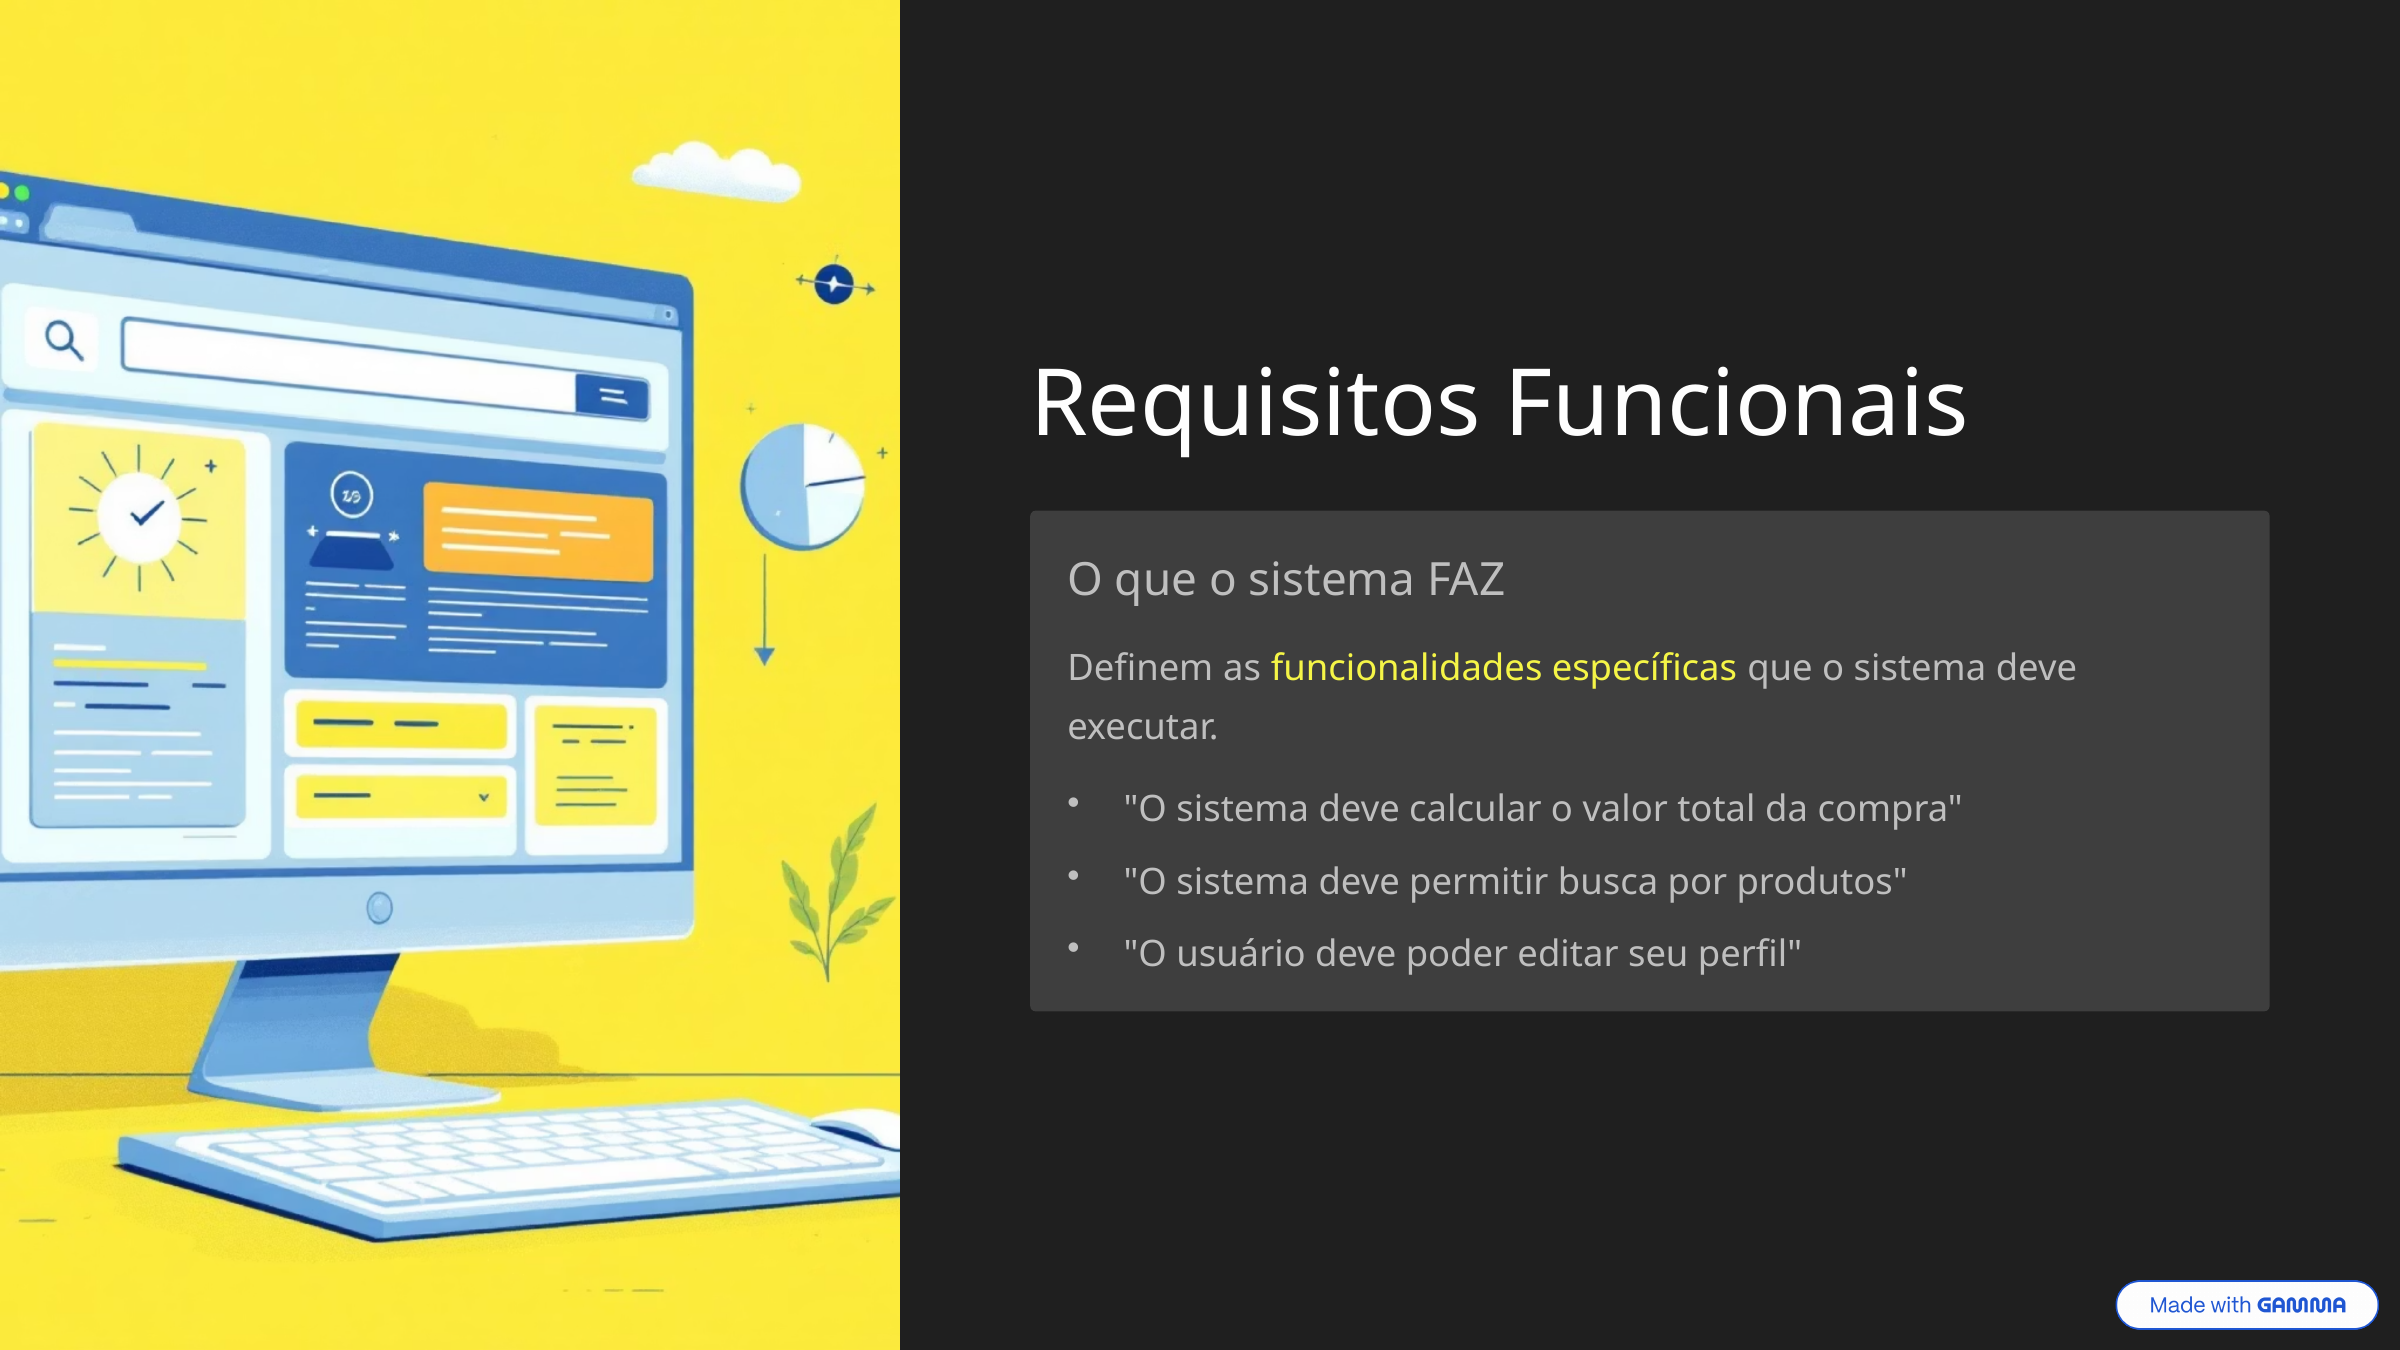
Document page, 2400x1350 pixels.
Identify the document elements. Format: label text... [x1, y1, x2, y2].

text_box Requisitos Funcionais [1030, 338, 1964, 455]
text_box "O usuário deve poder editar seu perfil" [1067, 914, 2233, 975]
text_box Definem as funcionalidades específicas que o sistema deve executar. [1067, 628, 2233, 748]
text_box "O sistema deve permitir busca por produtos" [1067, 842, 2233, 902]
text_box [1030, 510, 2270, 1012]
picture [0, 0, 900, 1350]
picture [2106, 1271, 2389, 1339]
text_box "O sistema deve calcular o valor total da compra" [1067, 769, 2233, 830]
text_box O que o sistema FAZ [1067, 547, 1533, 606]
